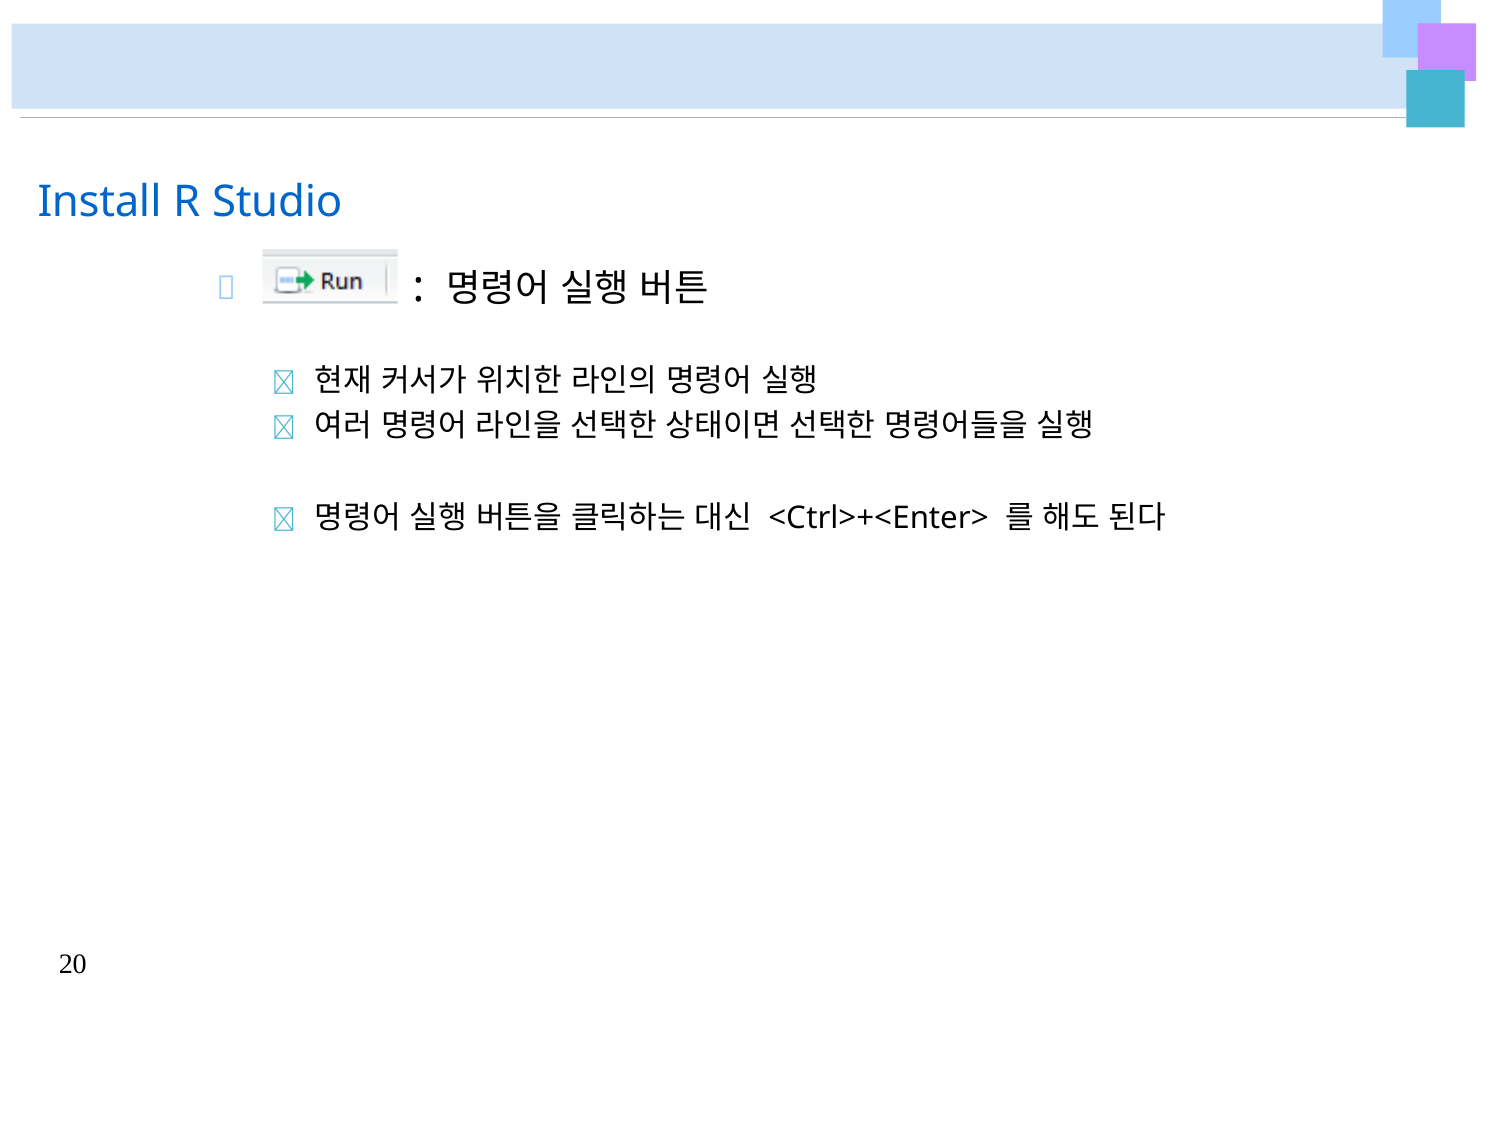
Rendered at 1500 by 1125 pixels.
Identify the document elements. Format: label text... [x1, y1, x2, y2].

text_box [262, 249, 398, 313]
slide_number 20 [55, 945, 90, 1125]
text_box  [214, 266, 243, 306]
text_box : 명령어 실행 버튼 [411, 257, 729, 310]
text_box  현재 커서가 위치한 라인의 명령어 실행  여러 명령어 라인을 선택한 상태이면 선택한 명령어들을 실행  명령어 실행 버튼을 클릭하는 대신 <Ctrl>+<Enter> 를 해도 된다 [270, 360, 1223, 535]
title Install R Studio [36, 172, 1089, 361]
